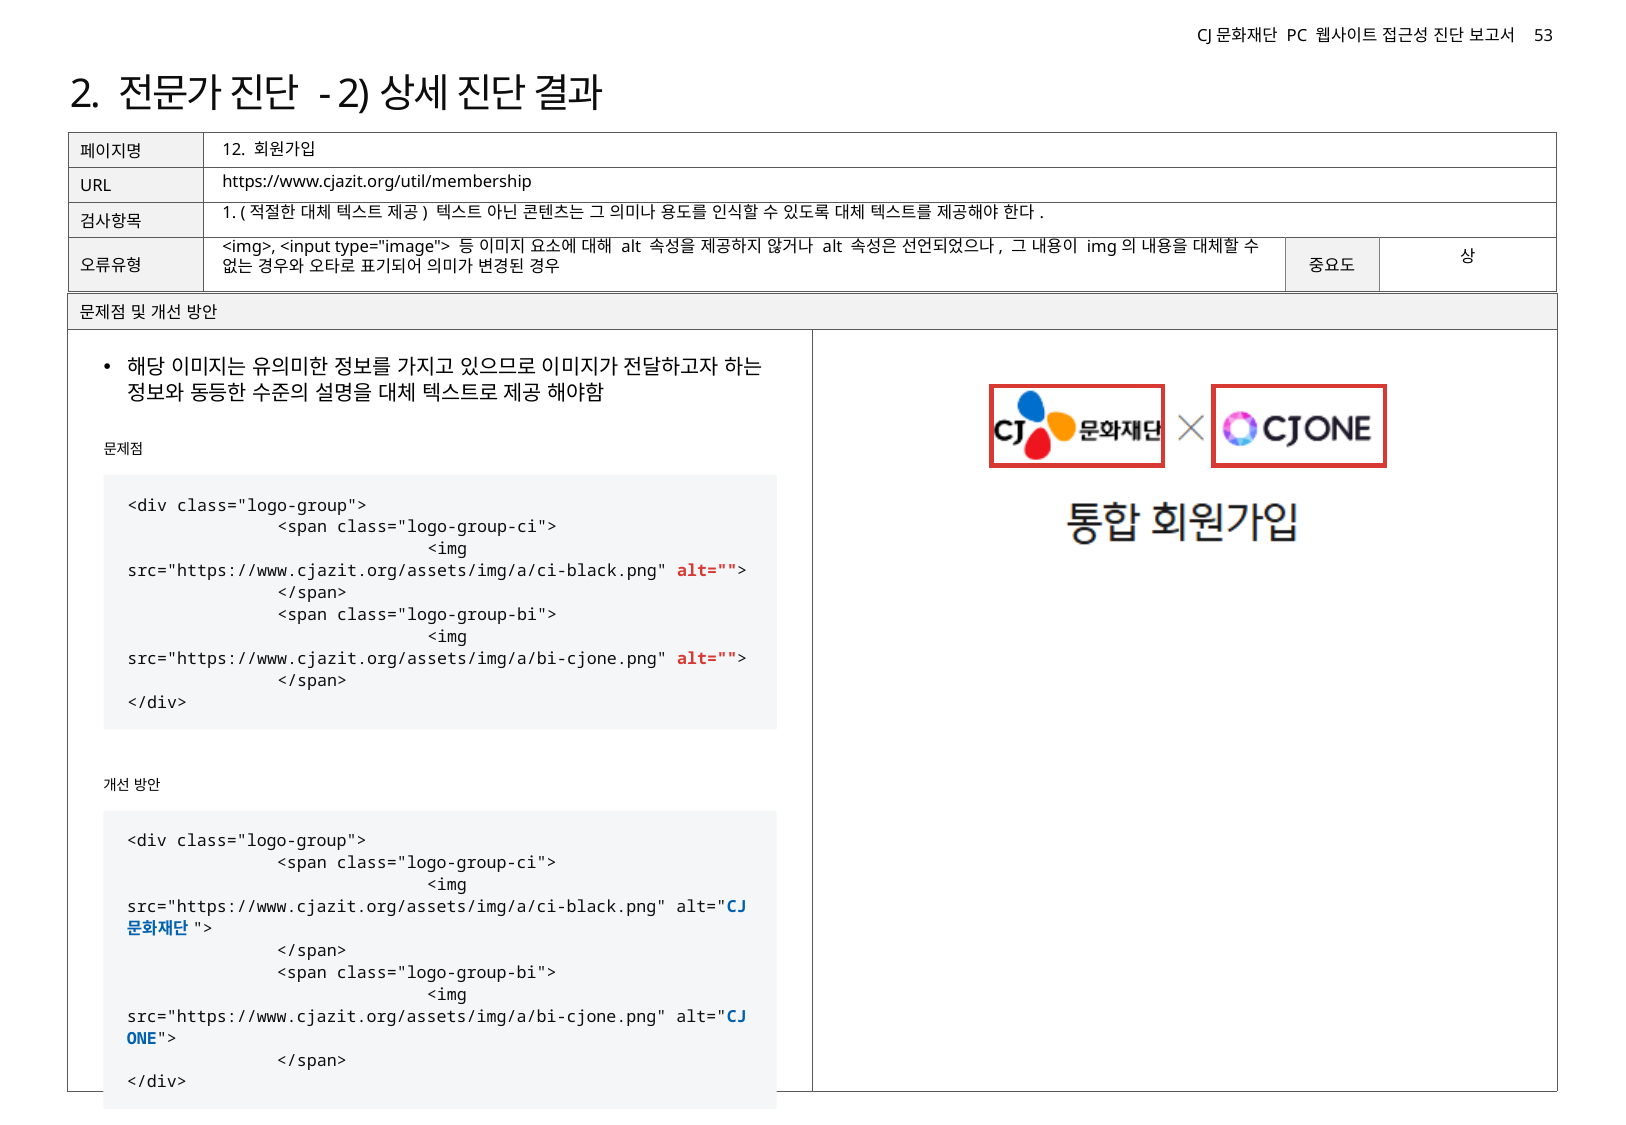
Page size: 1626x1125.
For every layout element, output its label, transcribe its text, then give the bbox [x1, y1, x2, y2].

title 2. 전문가 진단 - 2)상세 진단 결과 [69, 72, 1126, 117]
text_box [103, 775, 777, 1068]
list 12. 회원가입 [207, 132, 1557, 164]
list 1. (적절한 대체 텍스트 제공) 텍스트 아닌 콘텐츠는 그 의미나 용도를 인식할 수 있도록 대체 텍스트를 제공해야 한다. [207, 196, 1557, 229]
picture [957, 377, 1412, 569]
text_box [103, 440, 777, 732]
list https://www.cjazit.org/util/membership [207, 164, 1557, 196]
list <img>, <input type="image"> 등 이미지 요소에 대해 alt 속성을 제공하지 않거나 alt 속성은 선언되었으나, 그 내용이 img의 내용을 대체할 수 없는 경우와 오타로 표기되어 의미가 변경된 경우 [207, 228, 1285, 283]
list 해당 이미지는 유의미한 정보를 가지고 있으므로 이미지가 전달하고자 하는 정보와 동등한 수준의 설명을 대체 텍스트로 제공 해야함 [103, 352, 777, 429]
list 상 [1379, 228, 1557, 283]
